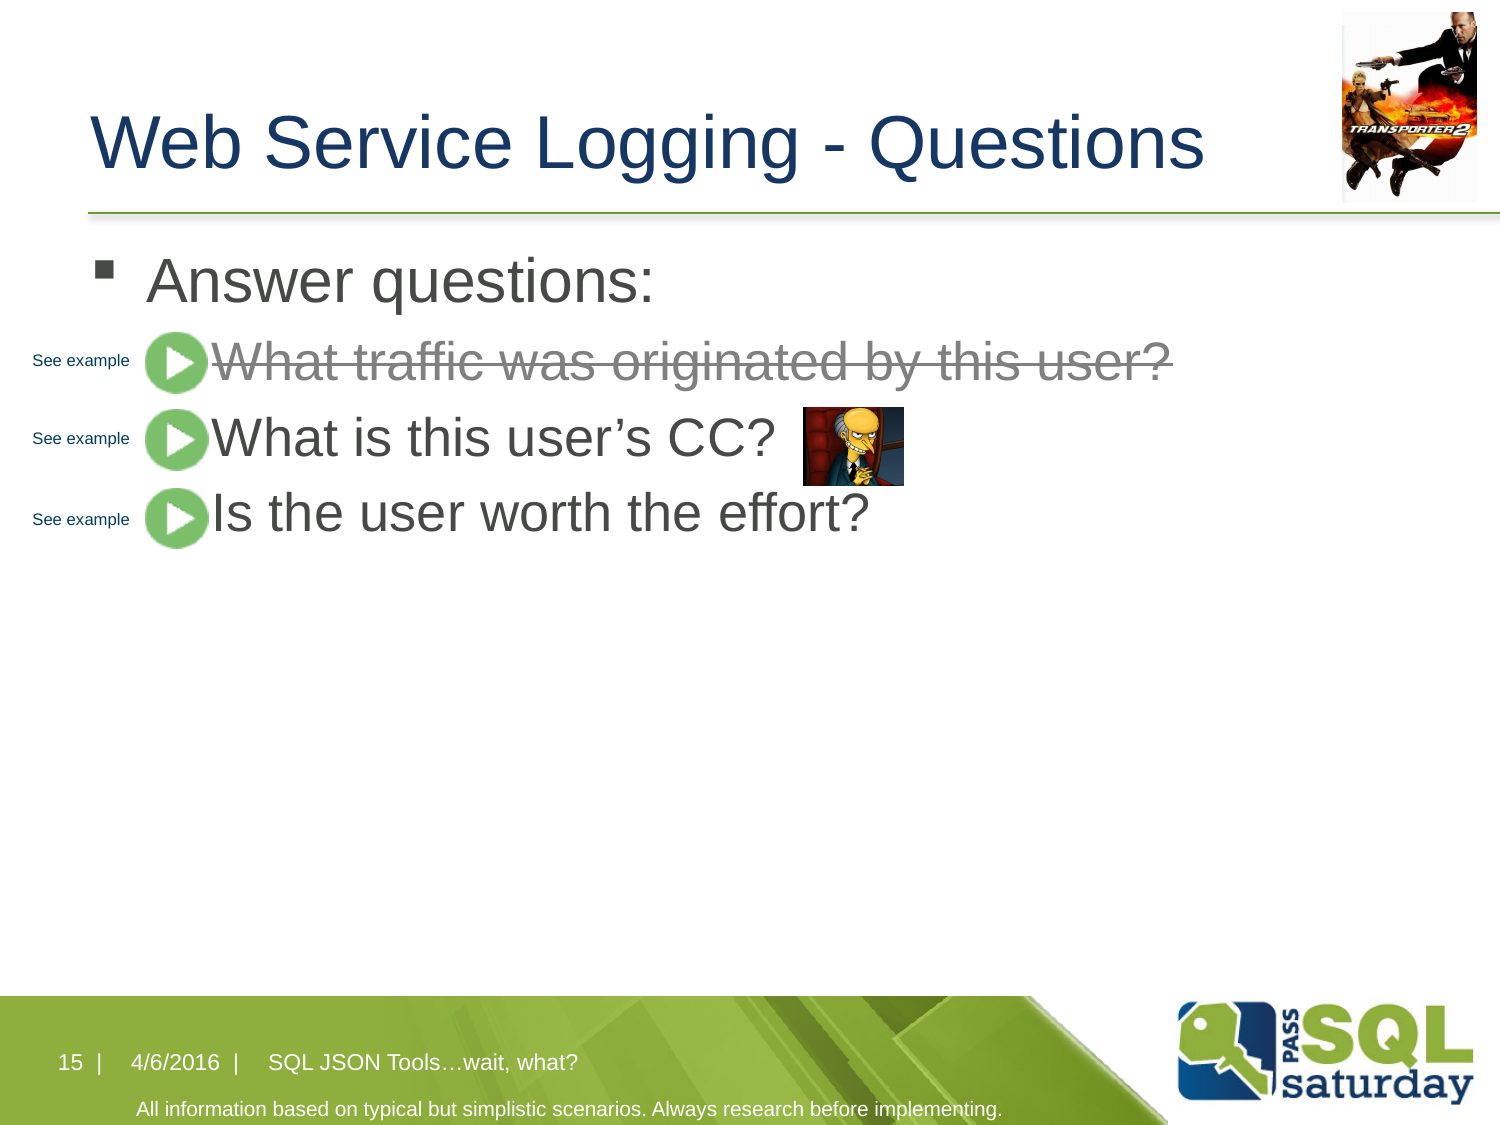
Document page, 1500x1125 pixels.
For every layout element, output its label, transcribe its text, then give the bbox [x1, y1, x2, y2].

list Answer questions: What traffic was originated by this user? What is this user’s CC? Is the user worth the effort? [75, 232, 1425, 975]
picture [145, 487, 209, 550]
footer SQL JSON Tools…wait, what? [253, 1031, 771, 1088]
text_box All information based on typical but simplistic scenarios. Always research before implementing. [121, 1088, 1018, 1125]
text_box See example [17, 500, 140, 536]
text_box 15 | [37, 1031, 124, 1092]
picture [144, 332, 208, 395]
picture [145, 409, 209, 471]
picture [0, 973, 1499, 1125]
text_box See example [17, 341, 139, 377]
picture [1341, 12, 1477, 204]
picture [802, 407, 904, 486]
text_box See example [17, 420, 140, 455]
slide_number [124, 1031, 253, 1088]
title Web Service Logging - Questions [75, 45, 1425, 232]
